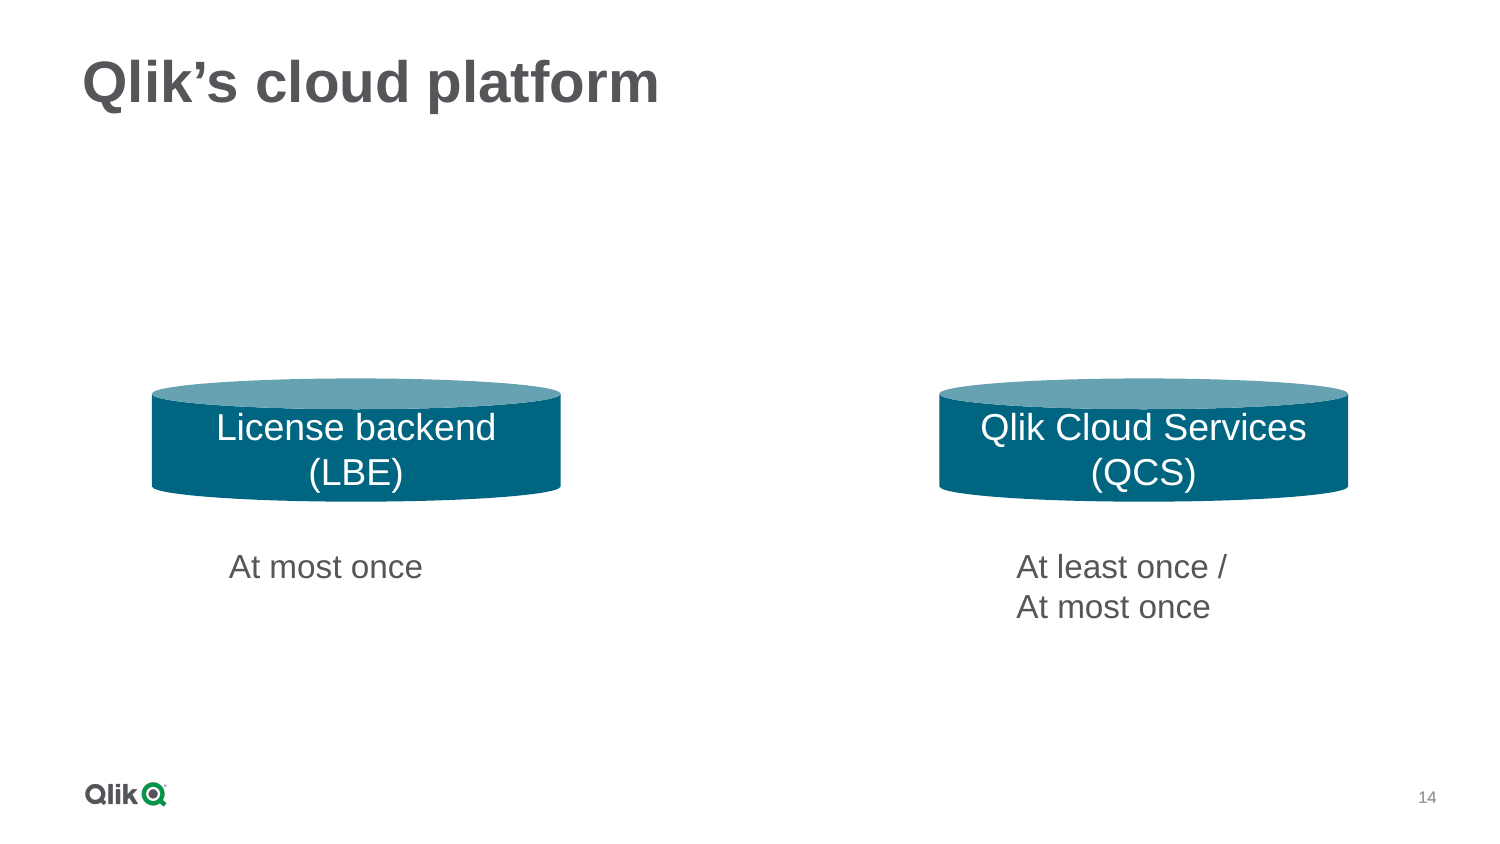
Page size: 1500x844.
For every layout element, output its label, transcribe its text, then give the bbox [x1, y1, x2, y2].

picture [81, 778, 172, 810]
title Qlik’s cloud platform [82, 45, 1413, 130]
text_box Qlik Cloud Services (QCS) [937, 377, 1350, 503]
text_box At most once [214, 537, 499, 593]
text_box At least once / At most once [1001, 537, 1286, 633]
text_box License backend (LBE) [150, 377, 562, 503]
